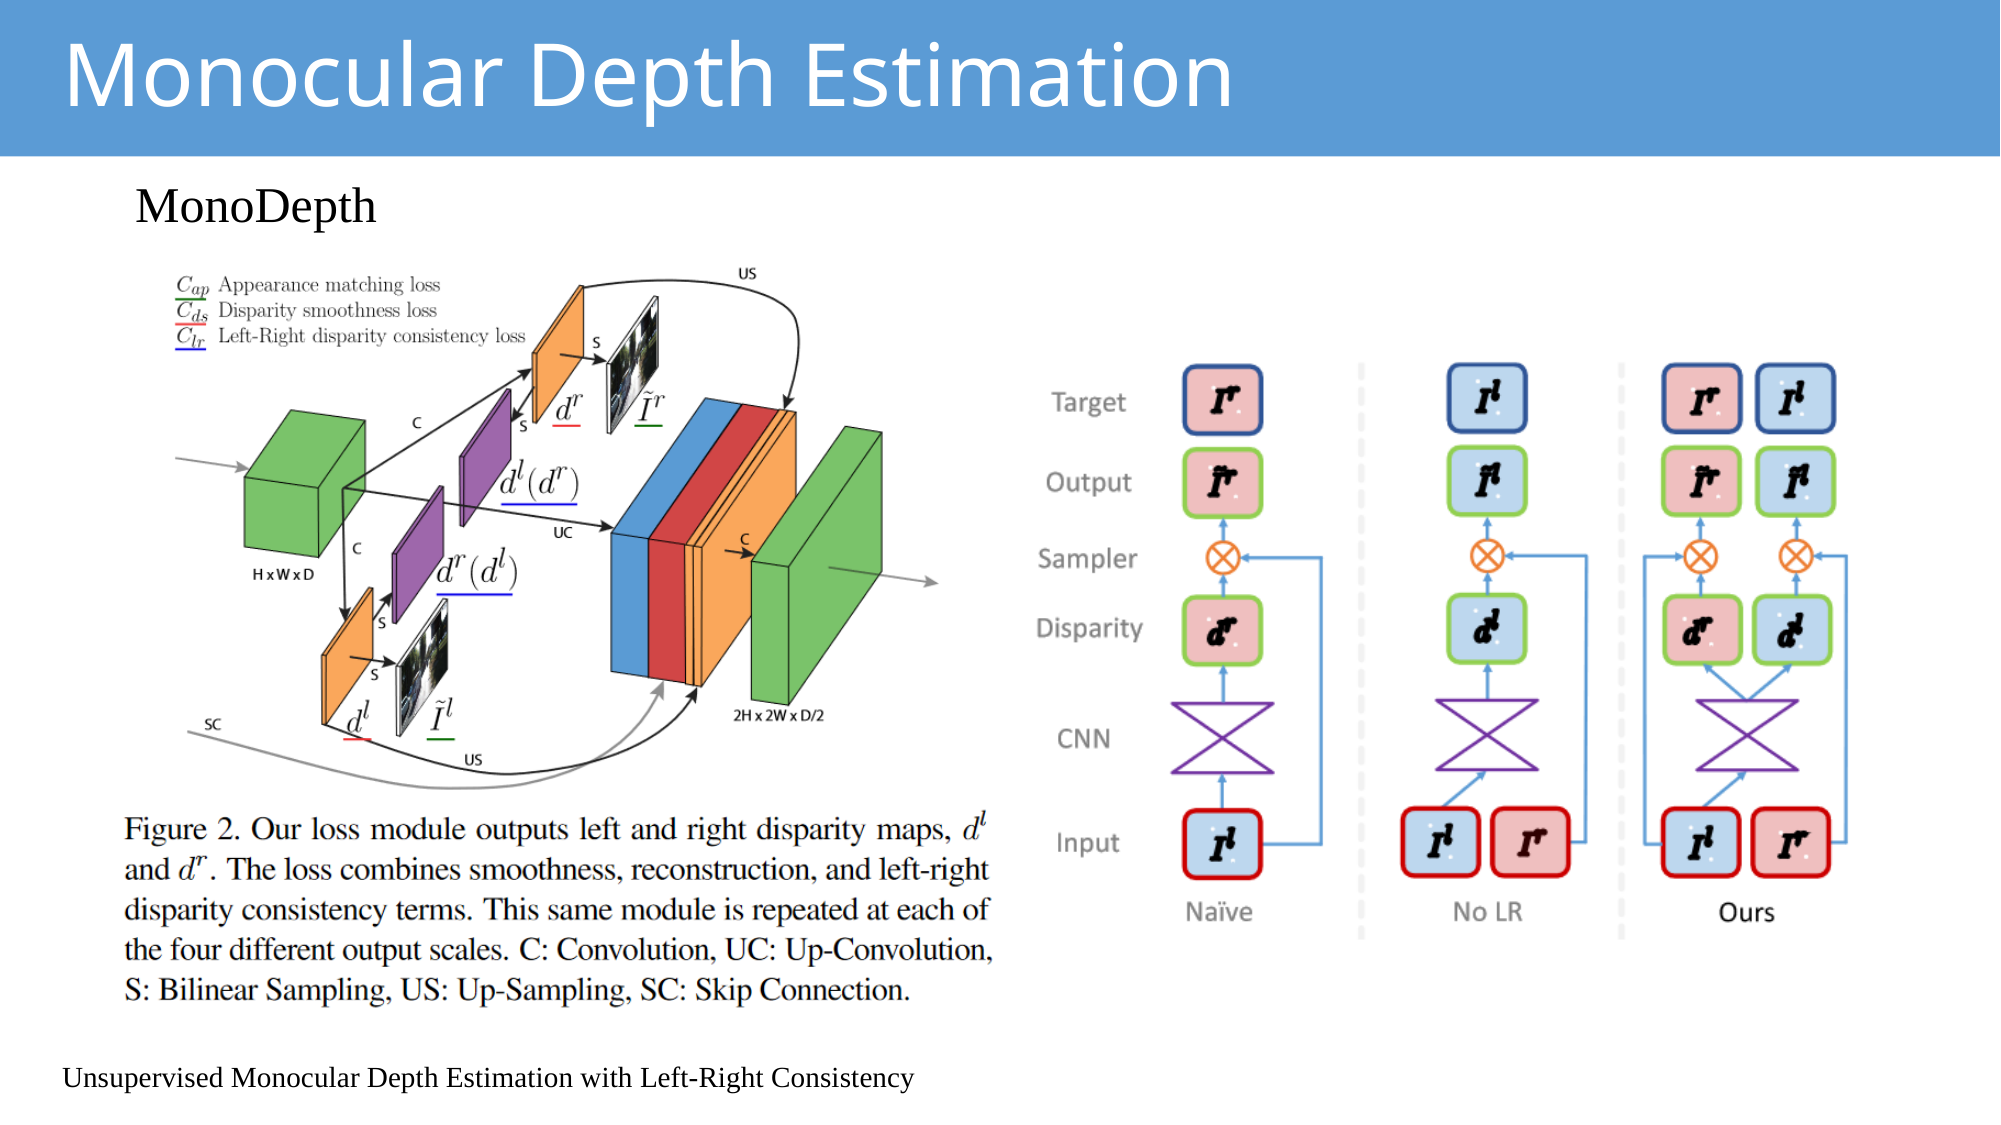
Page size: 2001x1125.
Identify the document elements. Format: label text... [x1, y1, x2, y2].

picture [116, 250, 1875, 1013]
text_box MonoDepth [120, 164, 1646, 240]
text_box Monocular Depth Estimation [47, 23, 1548, 133]
text_box [0, 0, 2000, 158]
text_box Unsupervised Monocular Depth Estimation with Left-Right Consistency [47, 1050, 1960, 1101]
